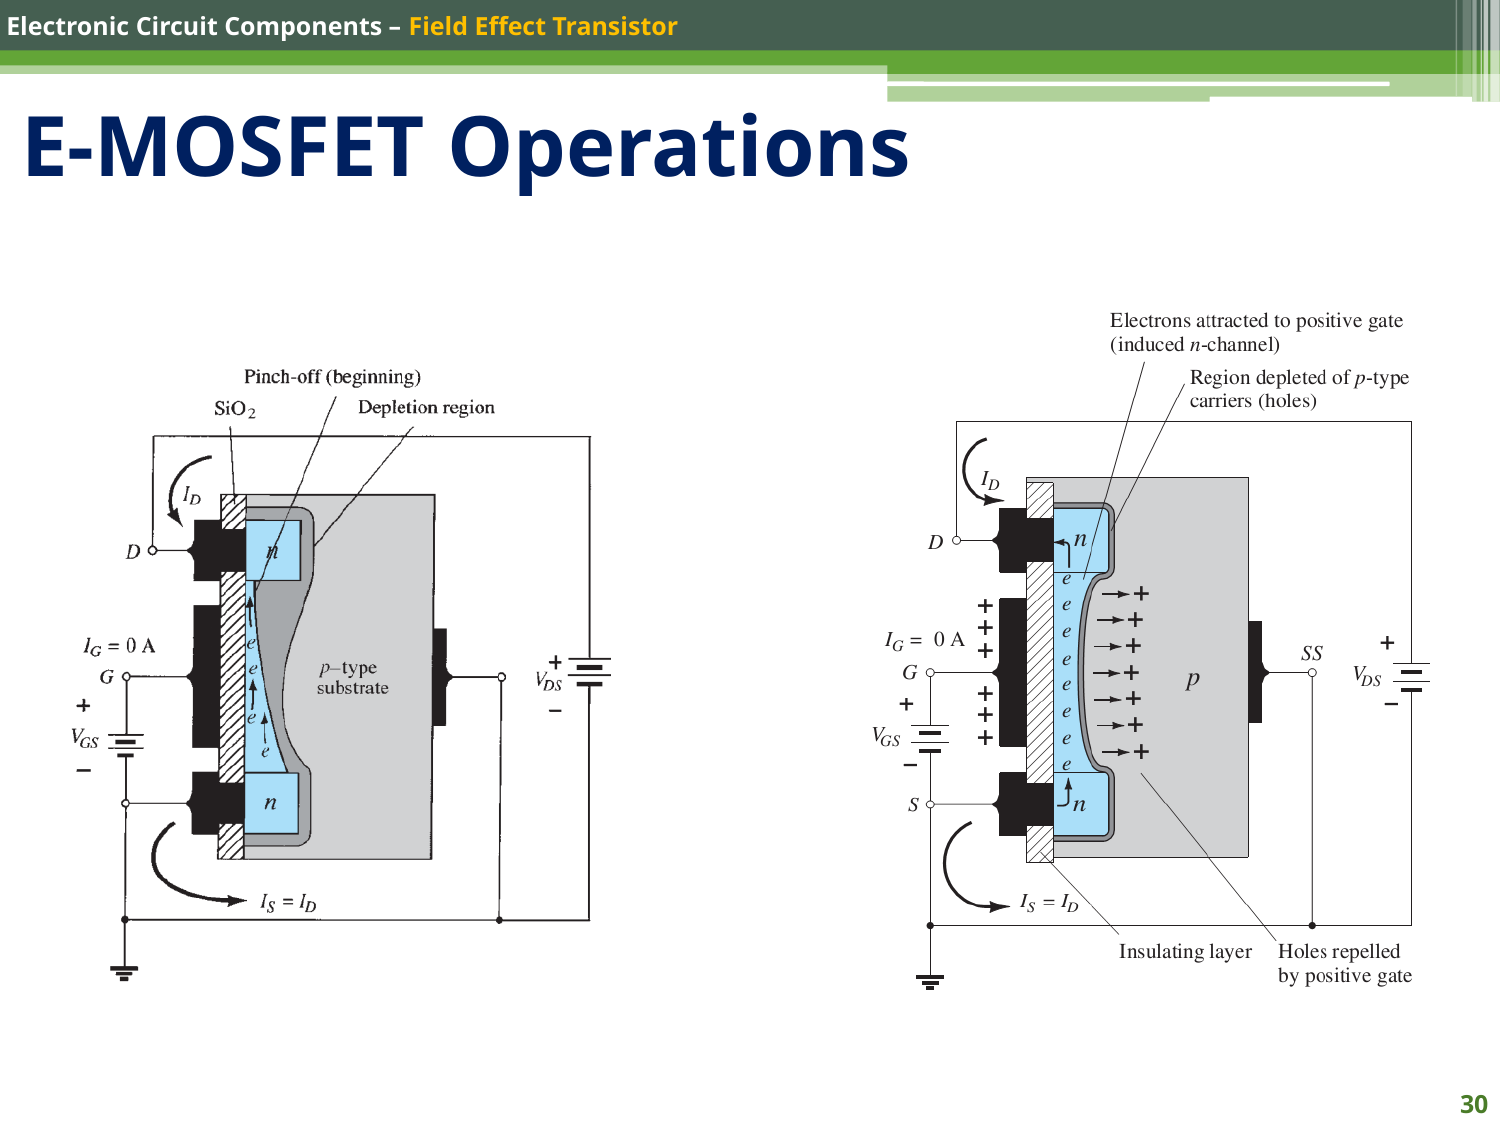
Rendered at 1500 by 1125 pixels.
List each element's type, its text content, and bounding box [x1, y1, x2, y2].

title E-MOSFET Operations [6, 77, 1485, 209]
picture [860, 296, 1439, 1006]
picture [70, 353, 616, 992]
